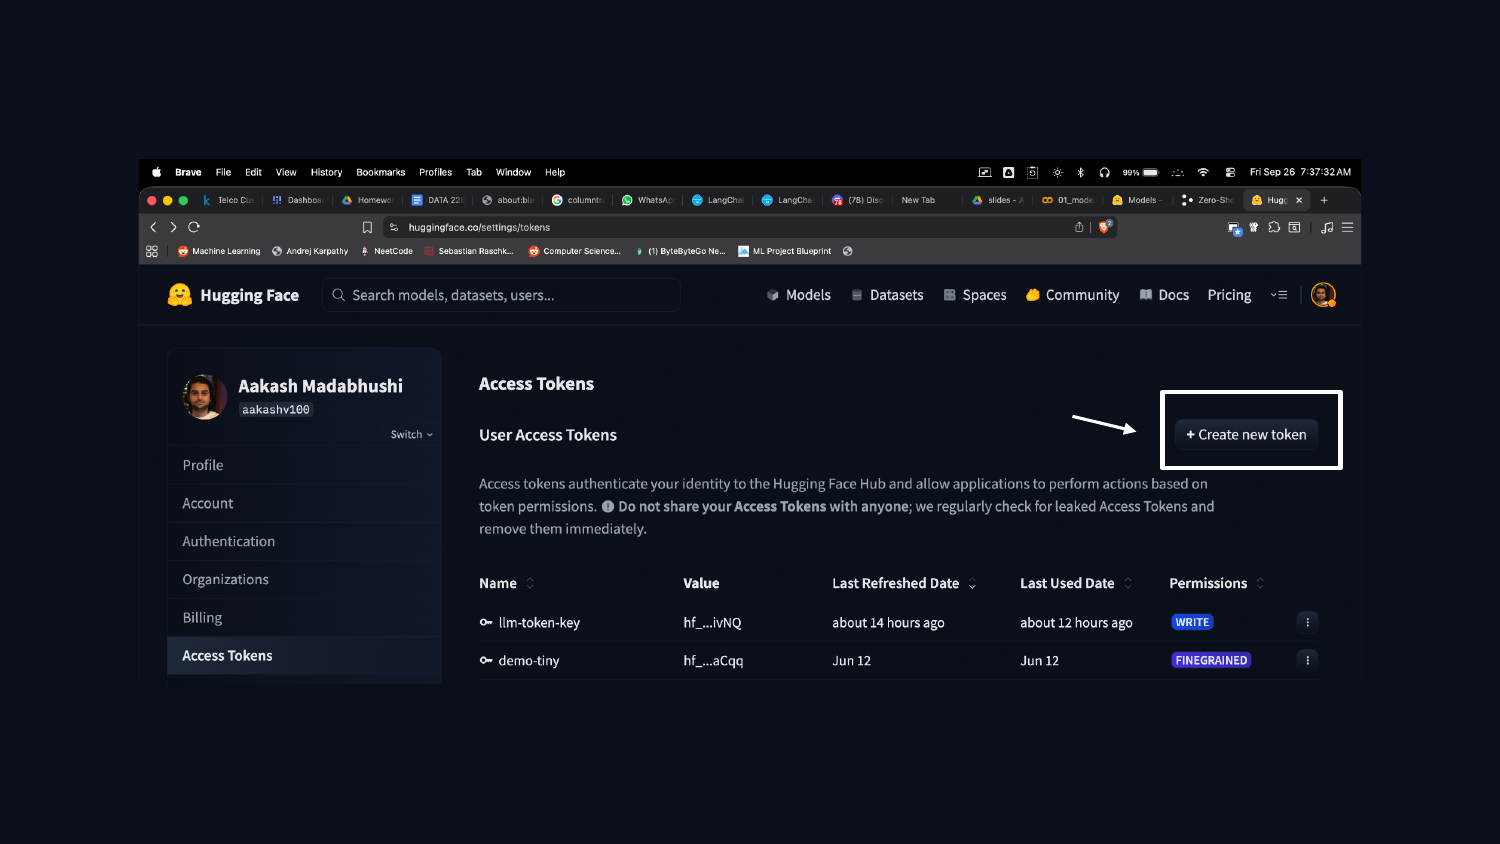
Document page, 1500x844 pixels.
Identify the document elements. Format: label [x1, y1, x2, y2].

picture [138, 159, 1362, 685]
text_box [1072, 416, 1137, 432]
